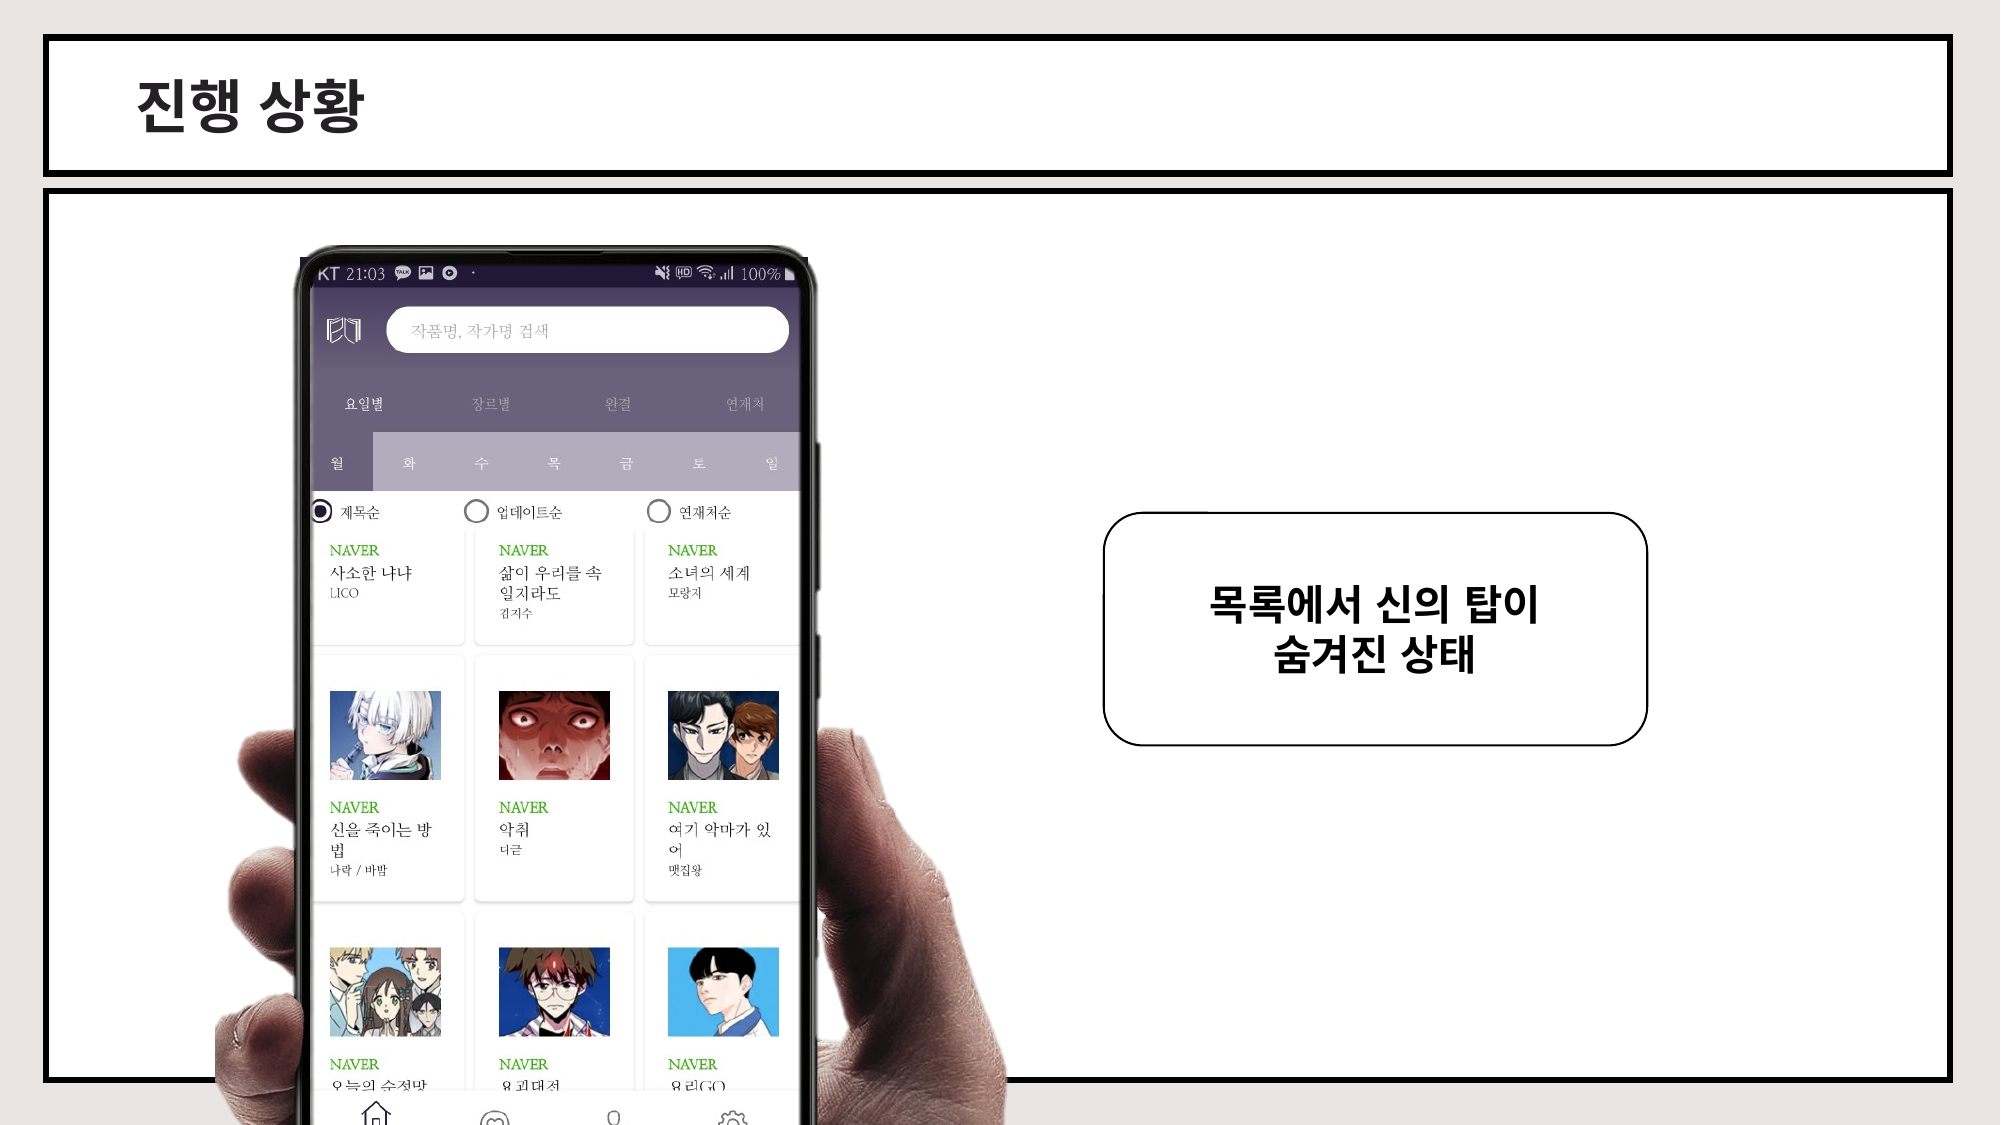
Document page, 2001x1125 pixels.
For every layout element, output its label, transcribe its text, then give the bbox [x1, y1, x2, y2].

text_box [45, 190, 1951, 1081]
text_box 진행 상황 [45, 36, 1951, 175]
picture [202, 245, 1094, 1125]
text_box 목록에서 신의 탑이 숨겨진 상태 [1102, 511, 1649, 747]
